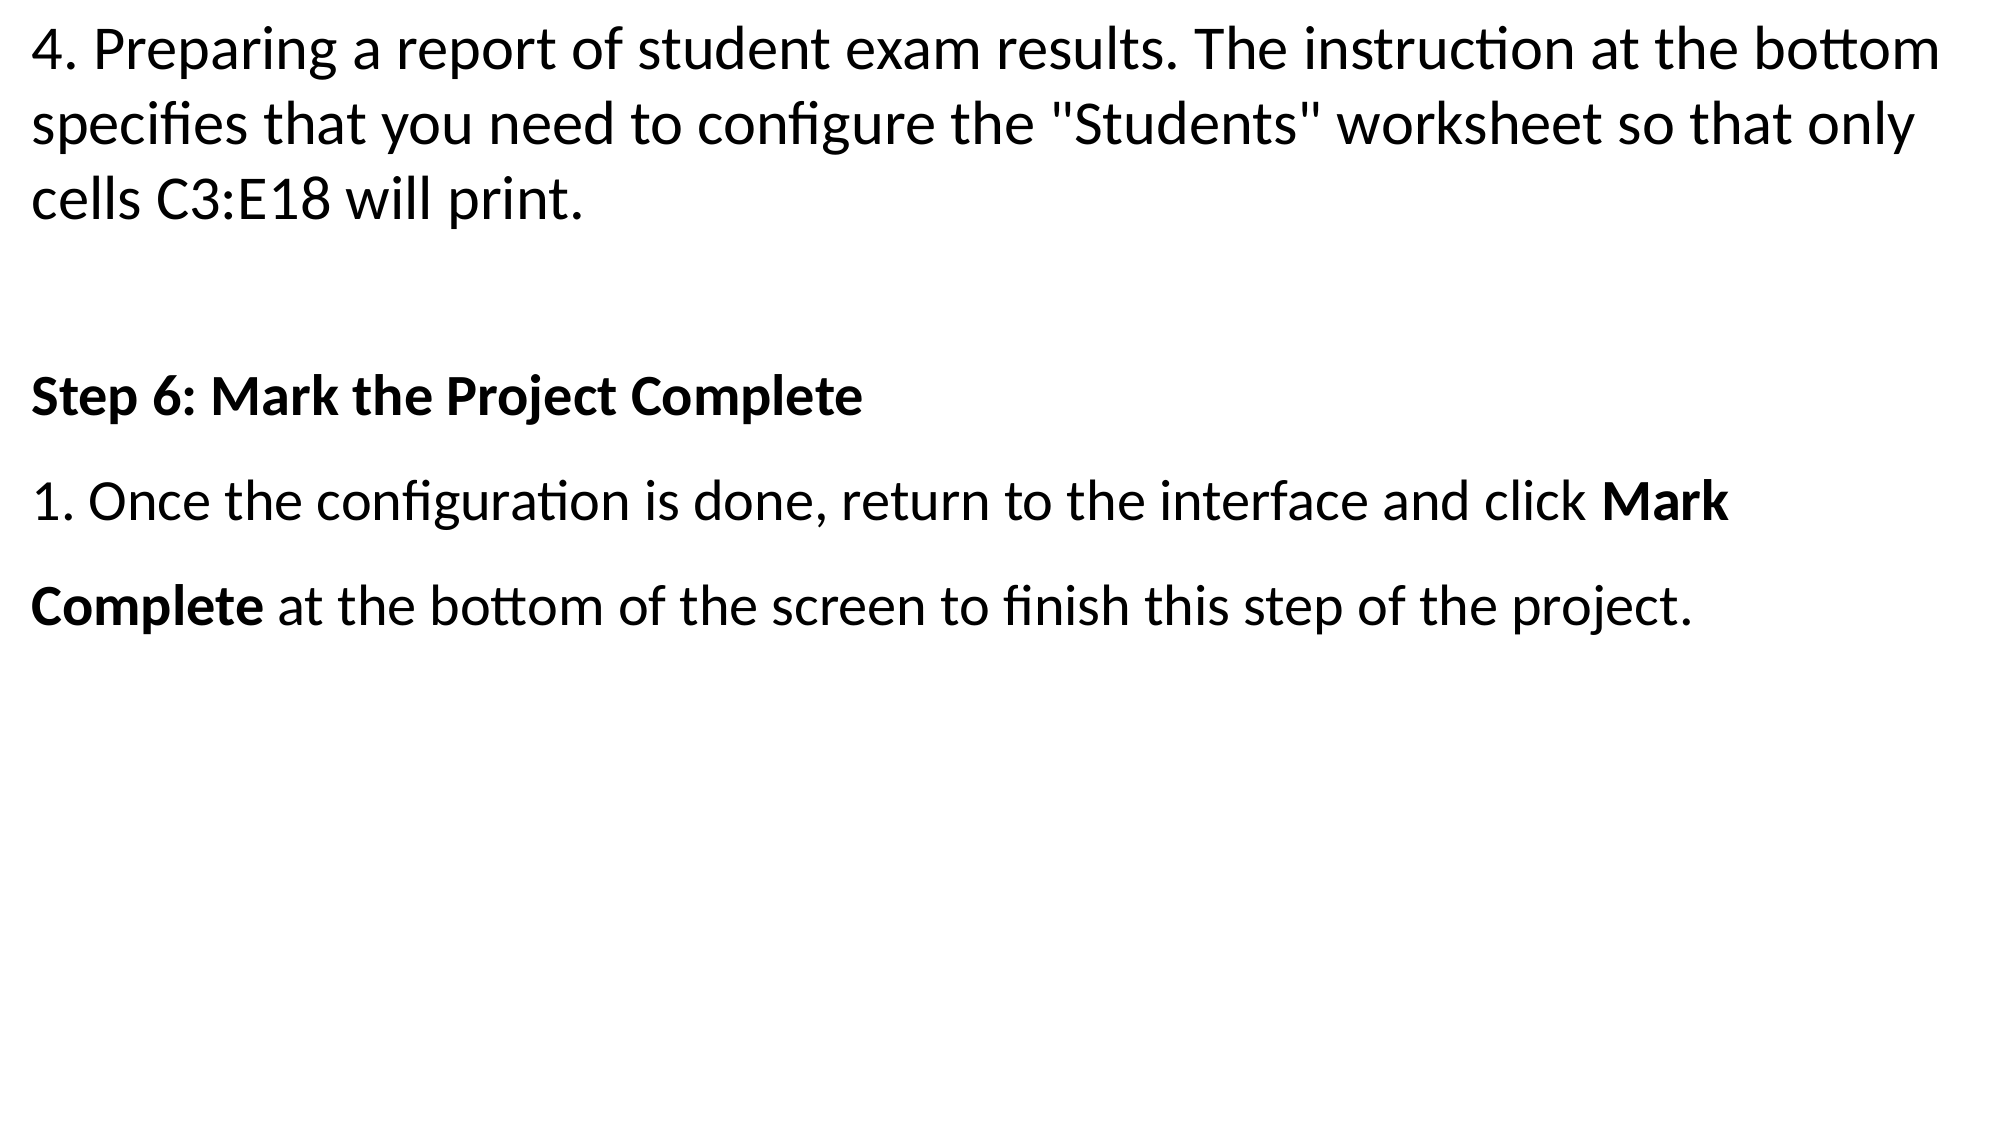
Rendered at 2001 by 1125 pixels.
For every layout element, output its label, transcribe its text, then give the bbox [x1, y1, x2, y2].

text_box Step 6: Mark the Project Complete Once the configuration is done, return to the interface and click Mark Complete at the bottom of the screen to finish this step of the project. [16, 314, 1971, 645]
text_box 4. Preparing a report of student exam results. The instruction at the bottom specifies that you need to configure the "Students" worksheet so that only cells C3:E18 will print. [16, 0, 2000, 240]
